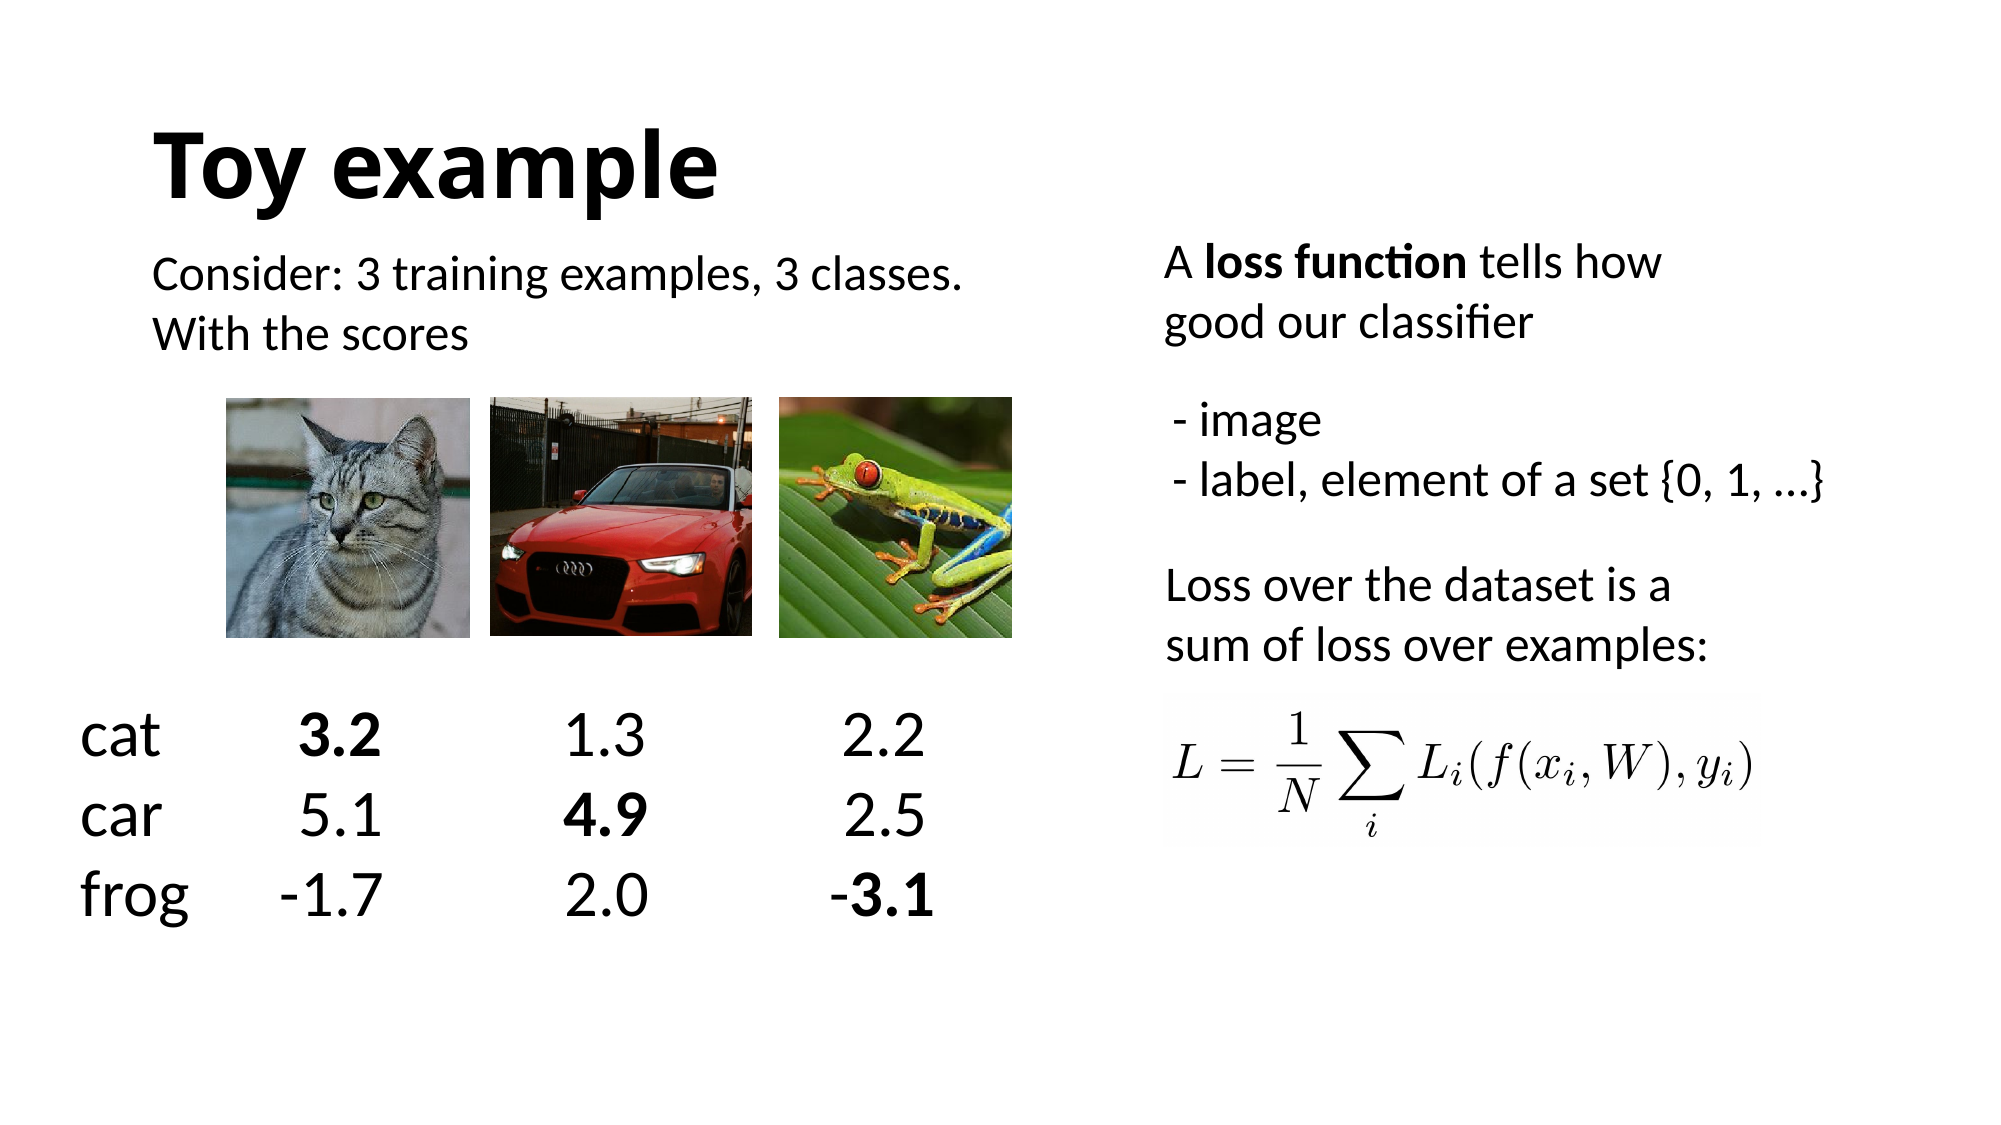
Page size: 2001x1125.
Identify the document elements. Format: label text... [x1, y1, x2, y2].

text_box Consider: 3 training examples, 3 classes. With the scores [137, 232, 1030, 368]
text_box A loss function tells how good our classifier [1149, 221, 1761, 356]
text_box Loss over the dataset is a sum of loss over examples: [1150, 544, 1745, 679]
picture [1163, 693, 1761, 847]
title Toy example [137, 59, 1863, 278]
text_box cat 3.2 1.3 2.2 car 5.1 4.9 2.5 frog -1.7 2.0 -3.1 [66, 682, 1066, 938]
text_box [224, 396, 1012, 638]
